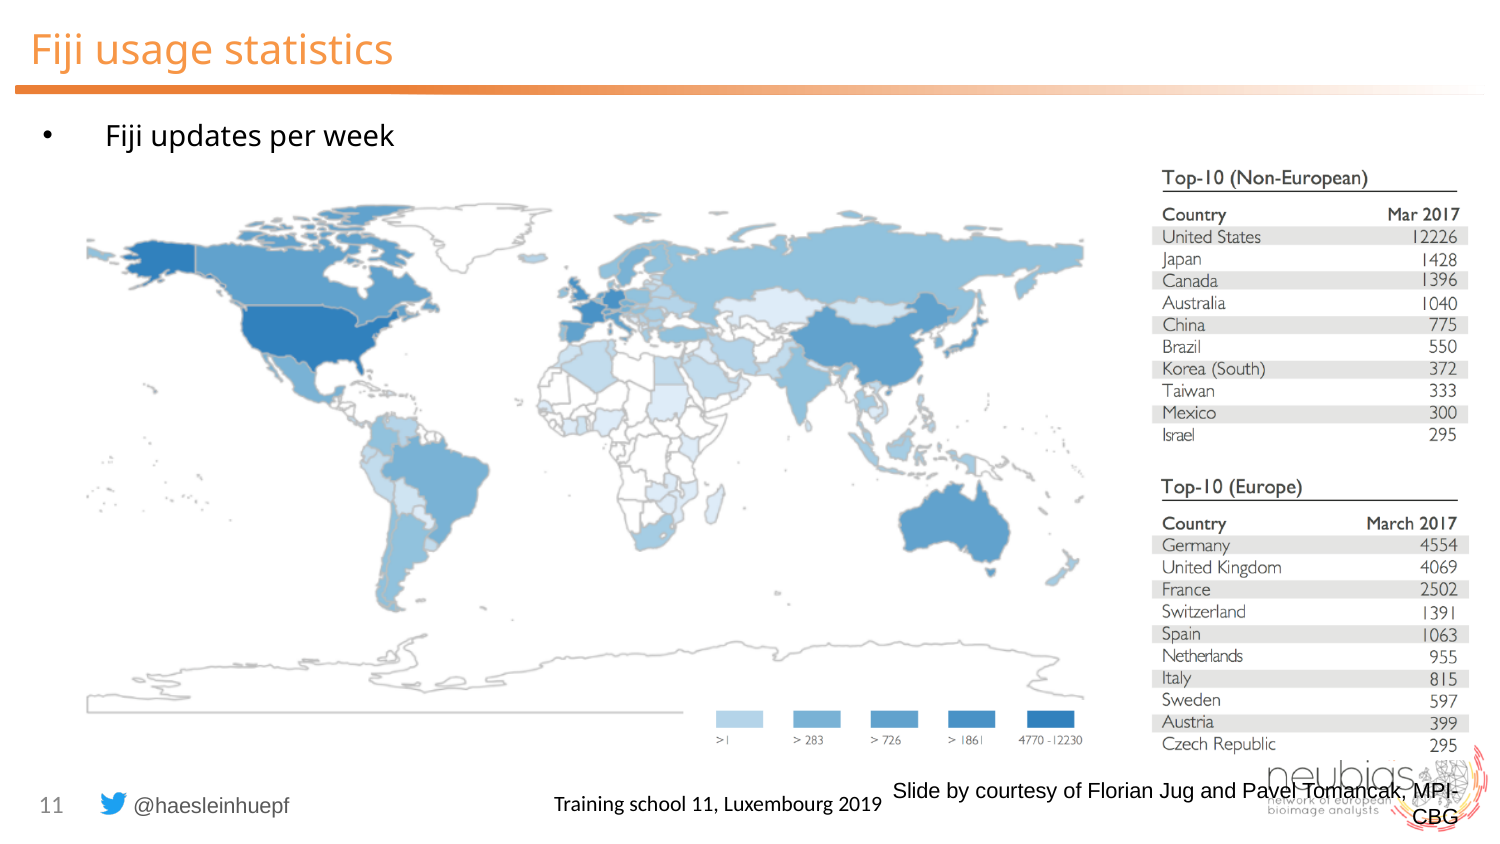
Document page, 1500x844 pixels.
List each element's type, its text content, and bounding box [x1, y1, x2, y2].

picture [1140, 467, 1475, 761]
list Fiji updates per week [15, 102, 1485, 778]
picture [1475, 725, 1489, 834]
text_box Slide by courtesy of Florian Jug and Pavel Tomancak, MPI-CBG [853, 769, 1475, 837]
picture [1146, 157, 1469, 454]
title Fiji usage statistics [15, 10, 1485, 85]
picture [64, 175, 1100, 758]
picture [92, 783, 135, 823]
